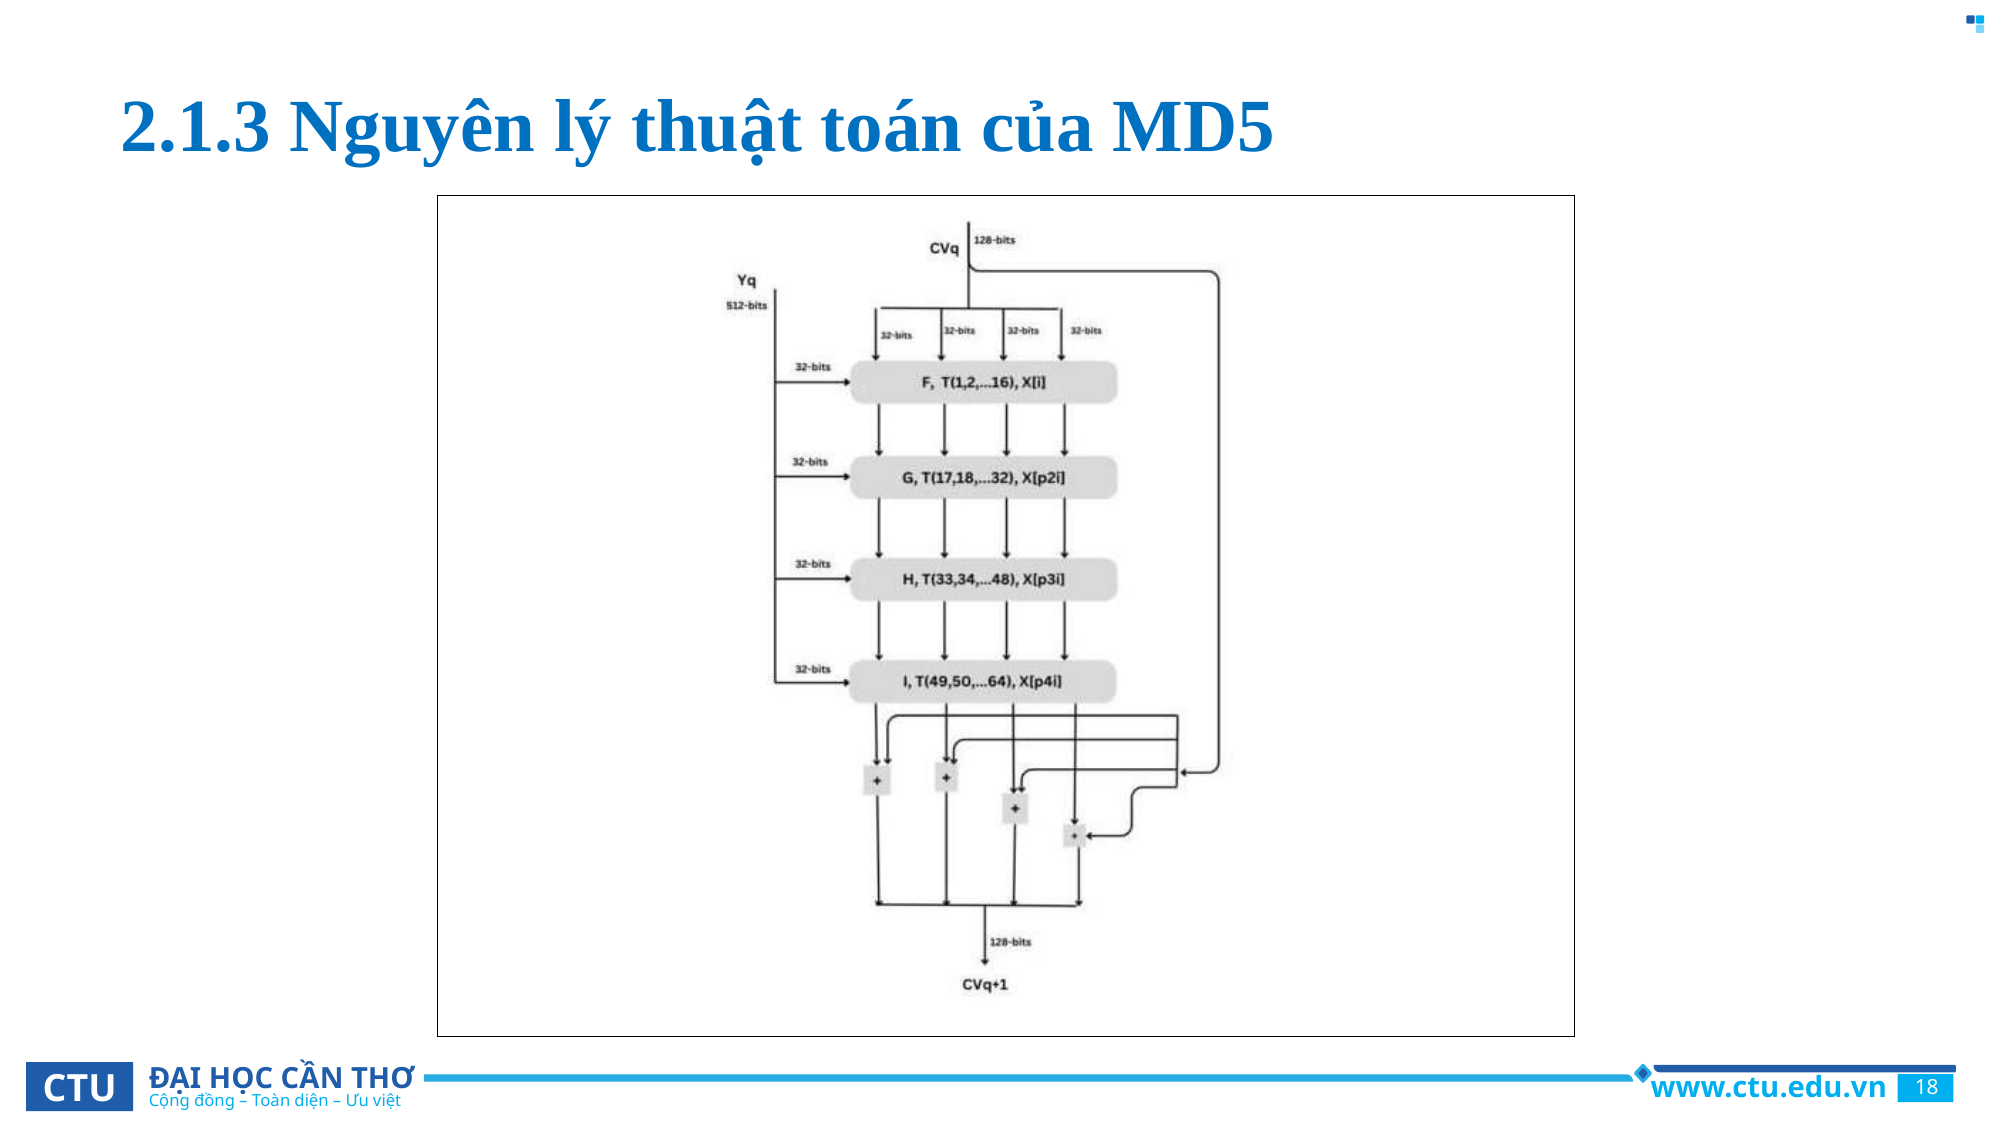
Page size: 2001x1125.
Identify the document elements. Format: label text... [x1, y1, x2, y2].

picture [437, 195, 1575, 1037]
title 2.1.3 Nguyên lý thuật toán của MD5 [105, 74, 1305, 175]
